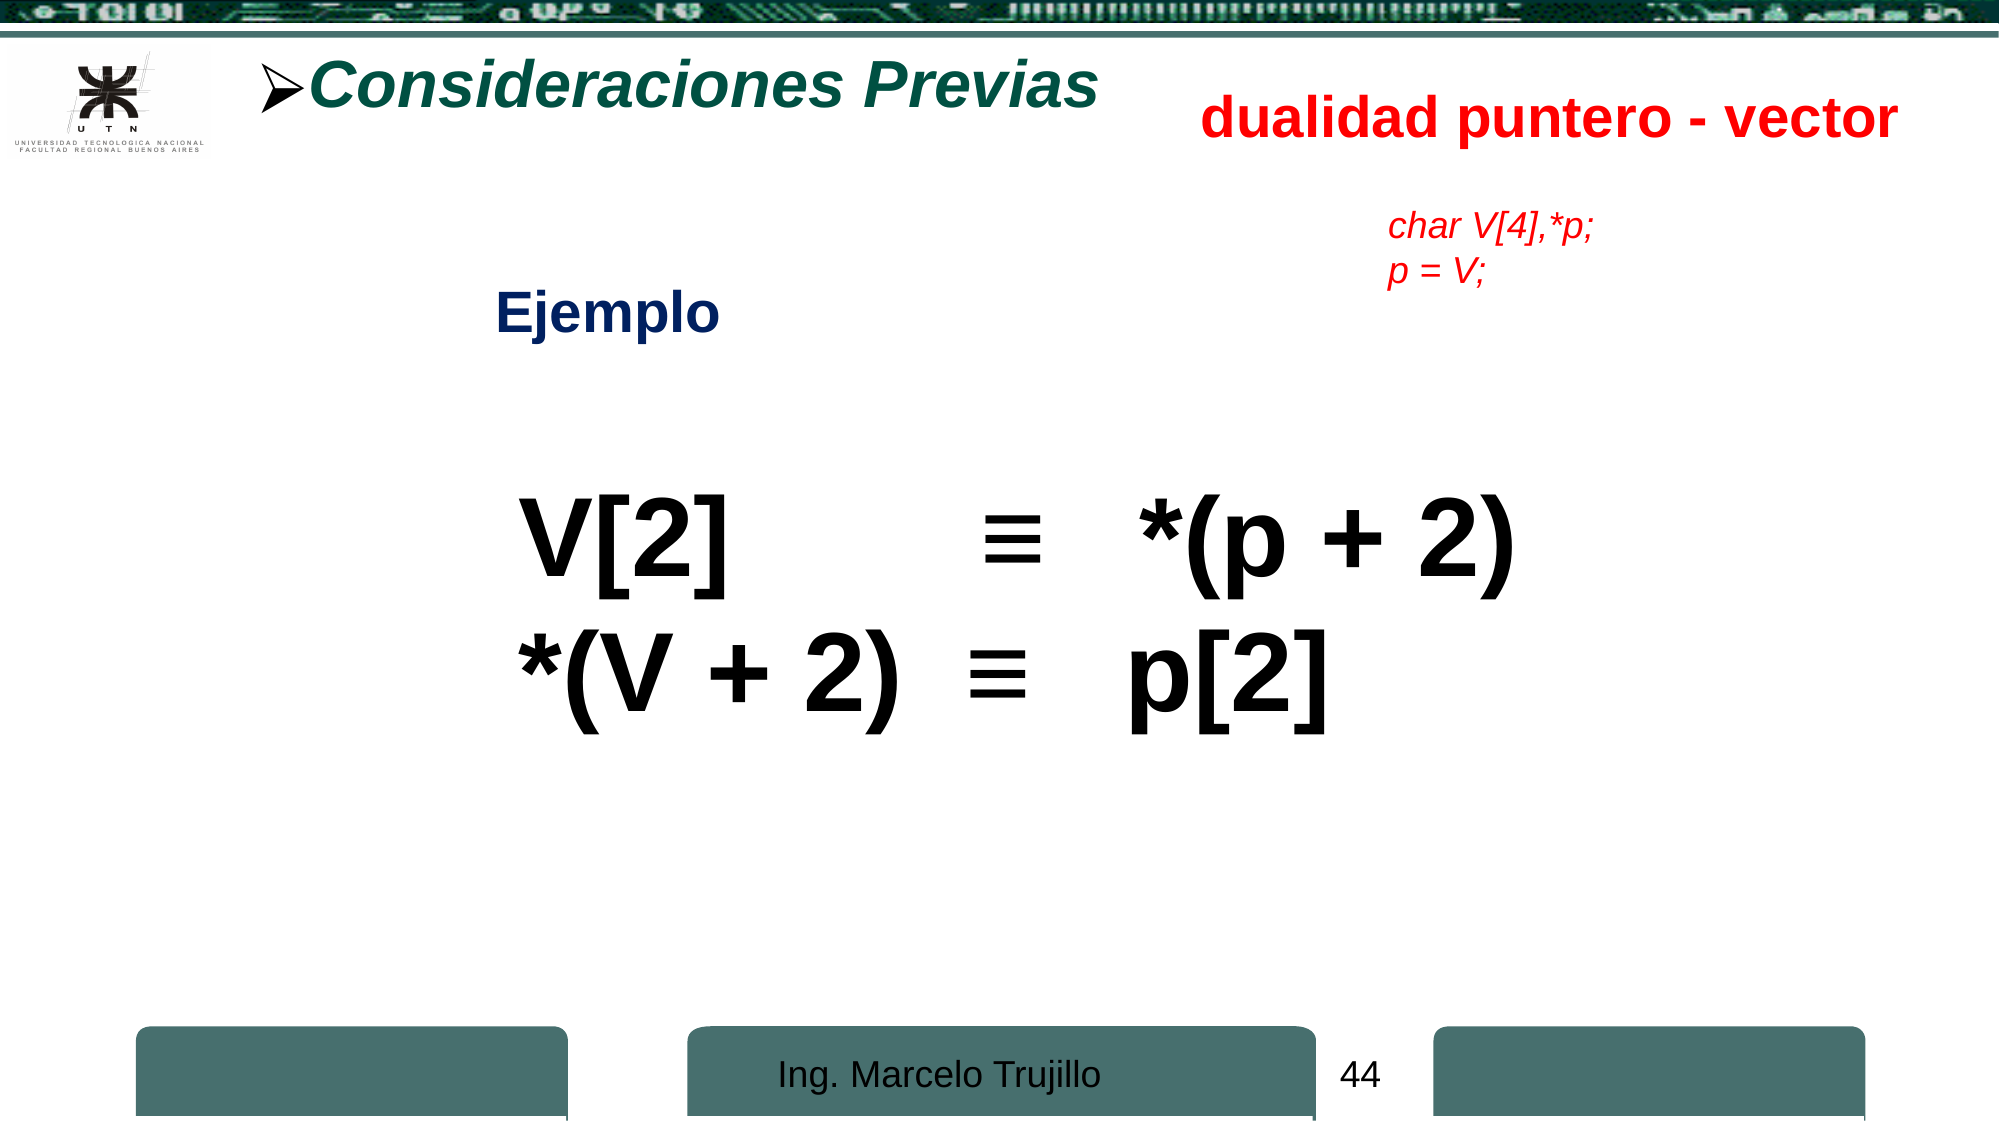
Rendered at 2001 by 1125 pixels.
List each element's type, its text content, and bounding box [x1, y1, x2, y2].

picture [684, 1116, 1313, 1124]
picture [7, 44, 211, 159]
text_box Consideraciones Previas [244, 33, 1128, 130]
text_box 44 [1325, 1042, 1675, 1103]
picture [0, 0, 1999, 31]
text_box char V[4],*p; p = V; [1373, 193, 1713, 299]
text_box V[2] ≡ *(p + 2) *(V + 2) ≡ p[2] [503, 456, 1544, 744]
picture [1431, 1116, 1864, 1124]
text_box Ejemplo [480, 267, 1367, 353]
picture [134, 1116, 567, 1124]
text_box dualidad puntero - vector [1185, 71, 1954, 189]
text_box Ing. Marcelo Trujillo [762, 1042, 1238, 1103]
